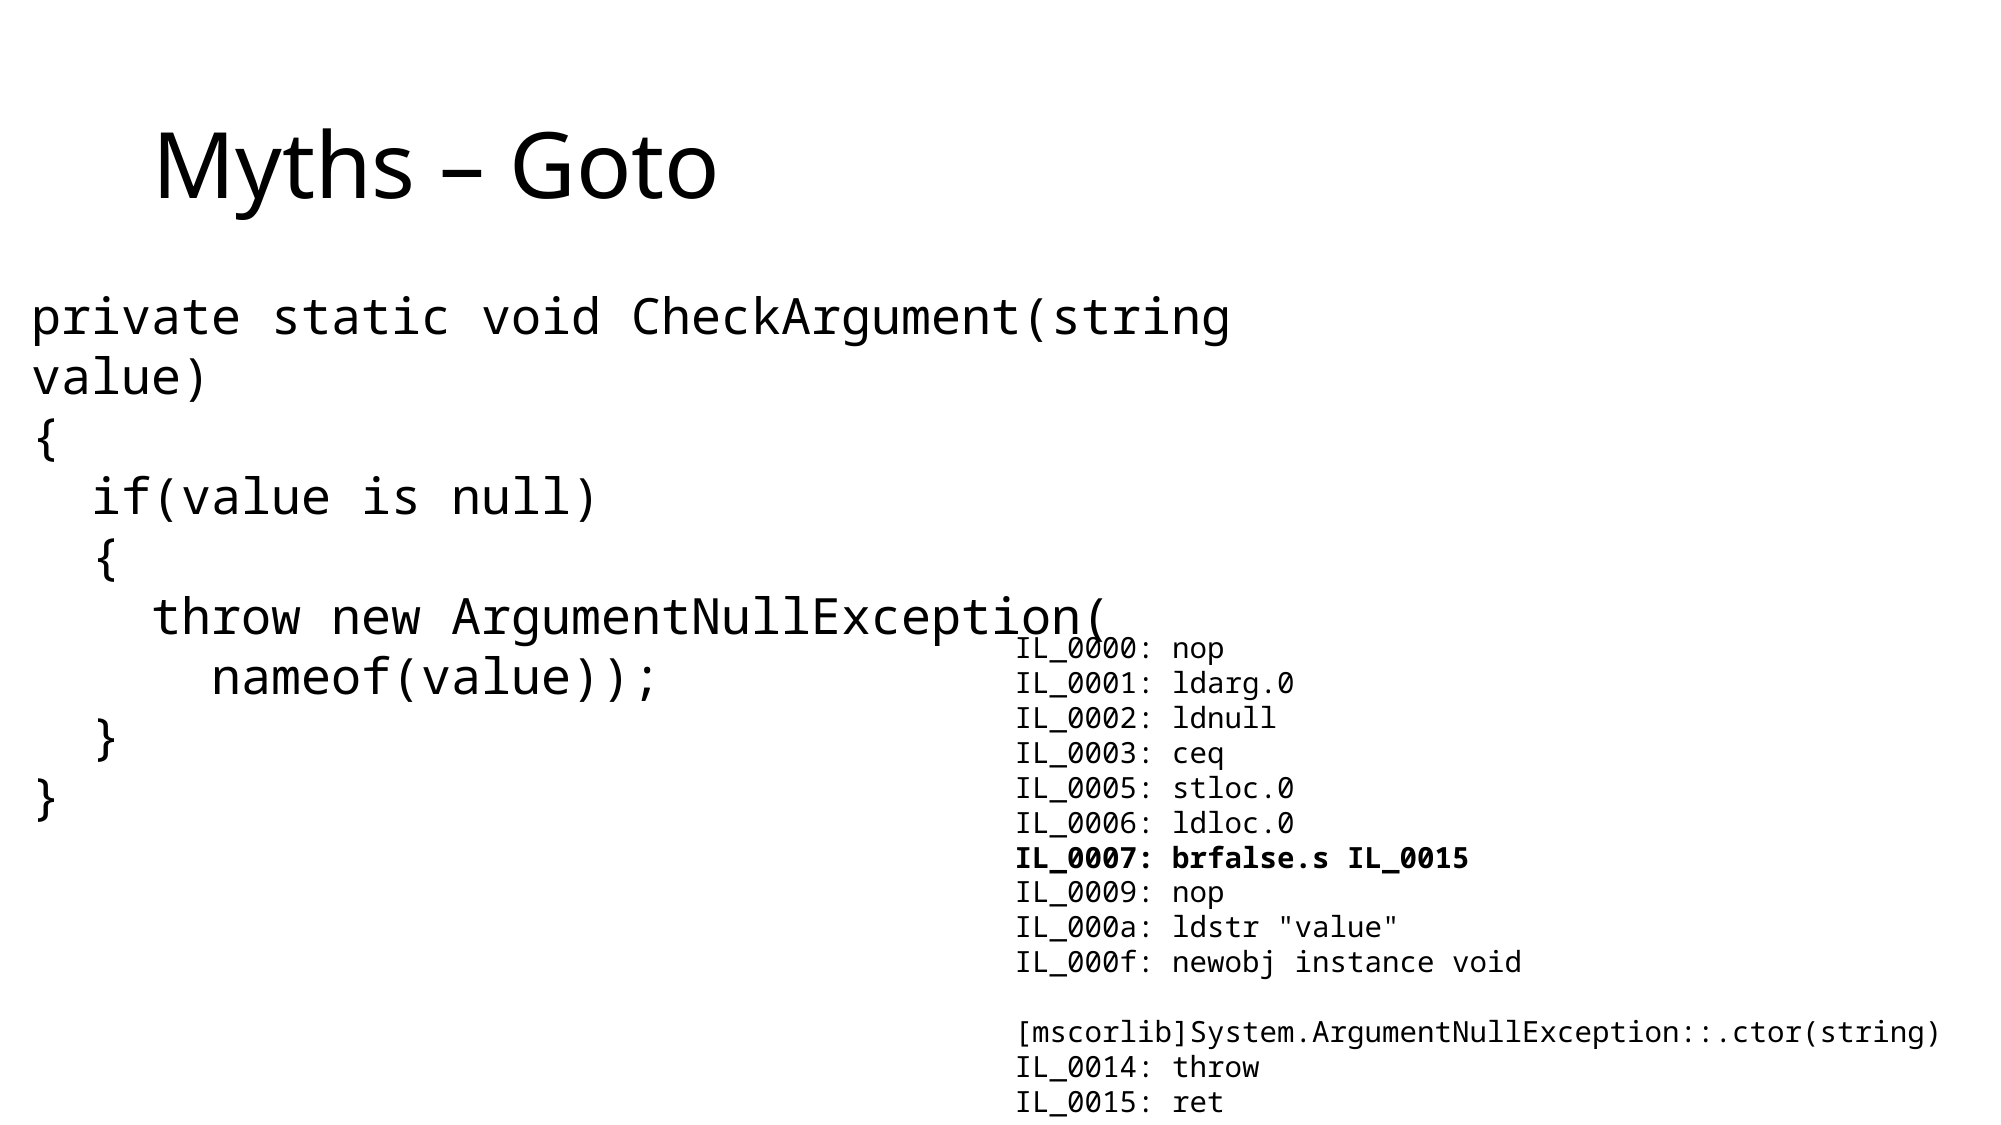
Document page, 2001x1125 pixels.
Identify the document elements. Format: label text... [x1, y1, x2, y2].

text_box IL_0000: nop IL_0001: ldarg.0 IL_0002: ldnull IL_0003: ceq IL_0005: stloc.0 IL_0006: ldloc.0 IL_0007: brfalse.s IL_0015 IL_0009: nop IL_000a: ldstr "value" IL_000f: newobj instance void [mscorlib]System.ArgumentNullException::.ctor(string) IL_0014: throw IL_0015: ret [999, 621, 1976, 1125]
text_box private static void CheckArgument(string value) { if(value is null) { throw new ArgumentNullException( nameof(value)); } } [16, 277, 1450, 832]
title Myths – Goto [137, 59, 1863, 278]
